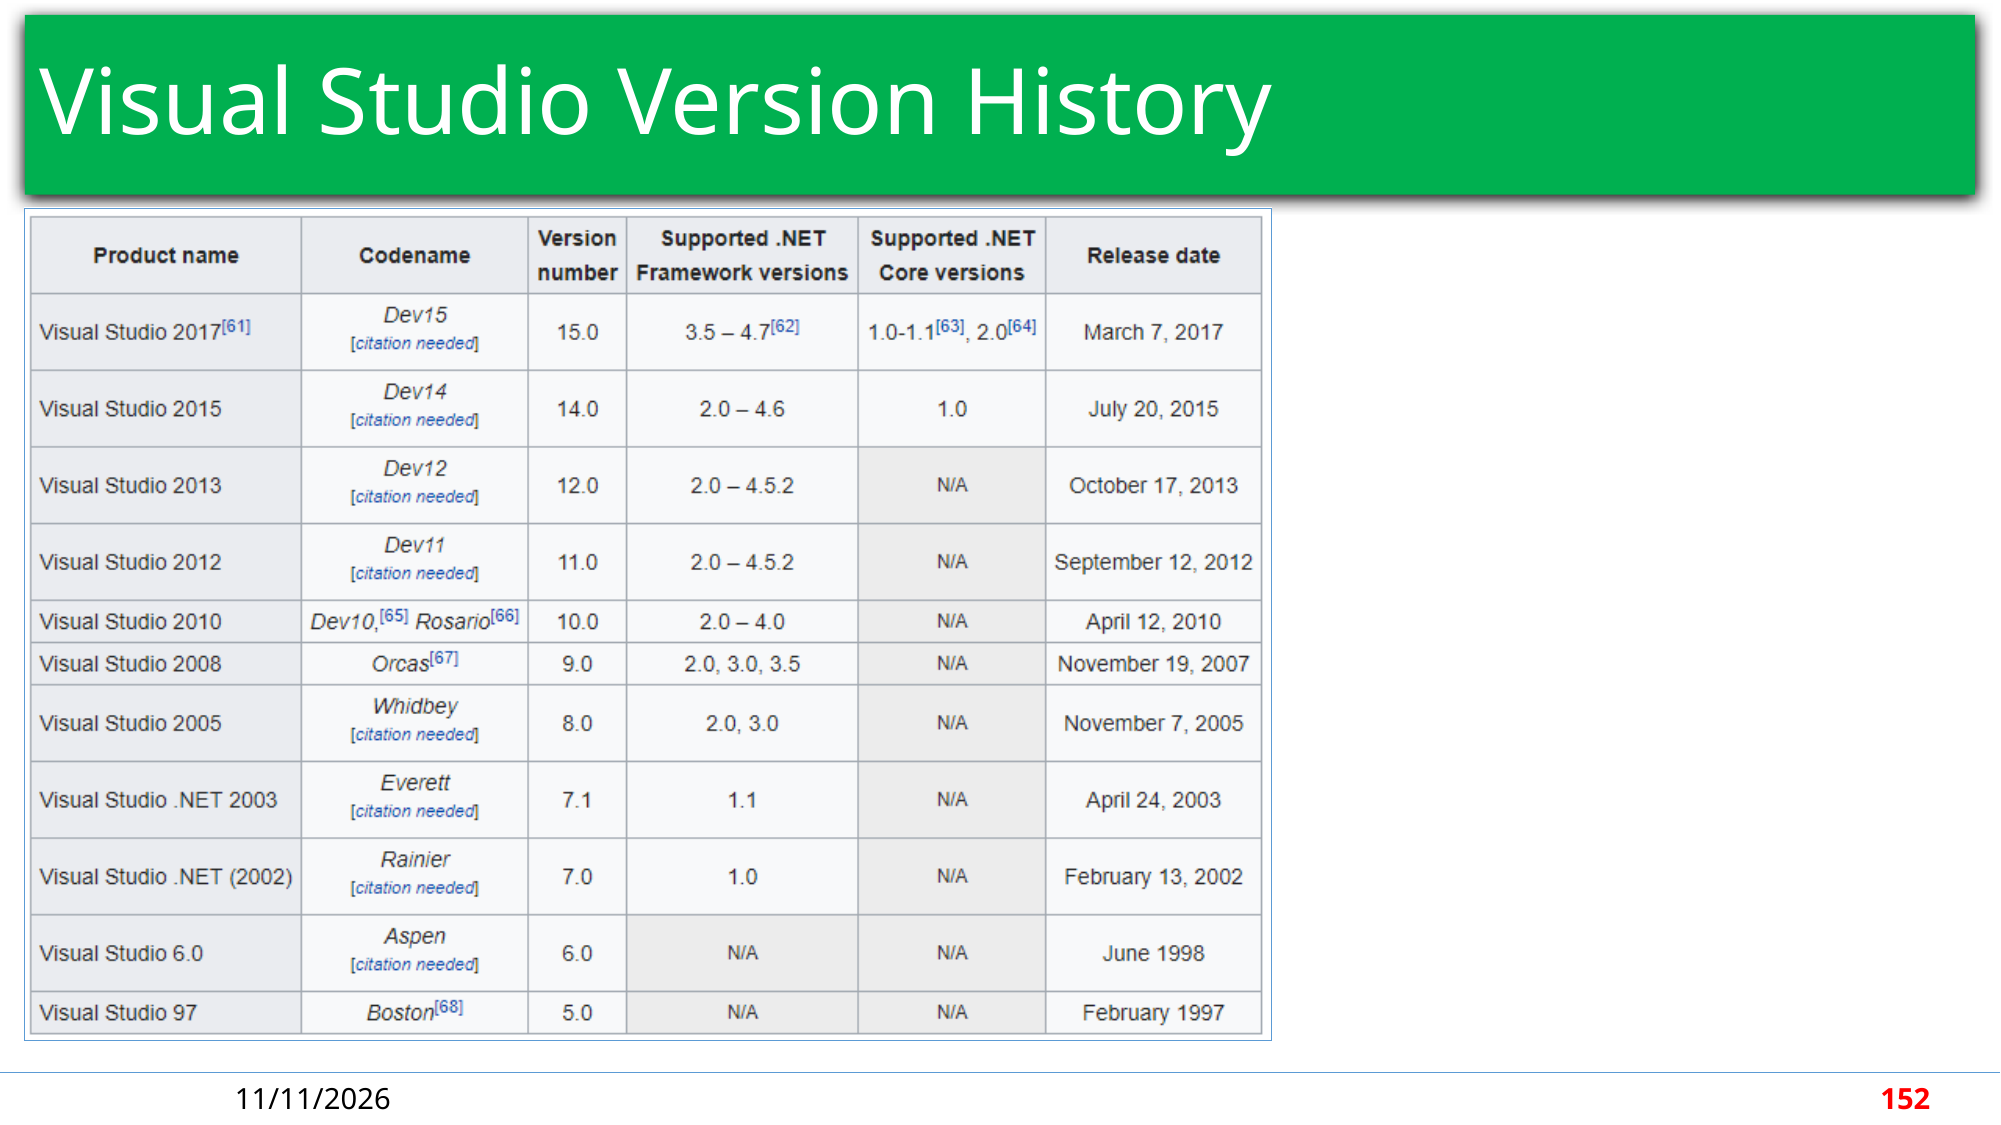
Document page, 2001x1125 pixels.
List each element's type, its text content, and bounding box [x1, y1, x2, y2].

slide_number 152 [1495, 1072, 1946, 1115]
title Visual Studio Version History [24, 14, 1975, 195]
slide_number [220, 1072, 671, 1115]
picture [24, 207, 1272, 1041]
